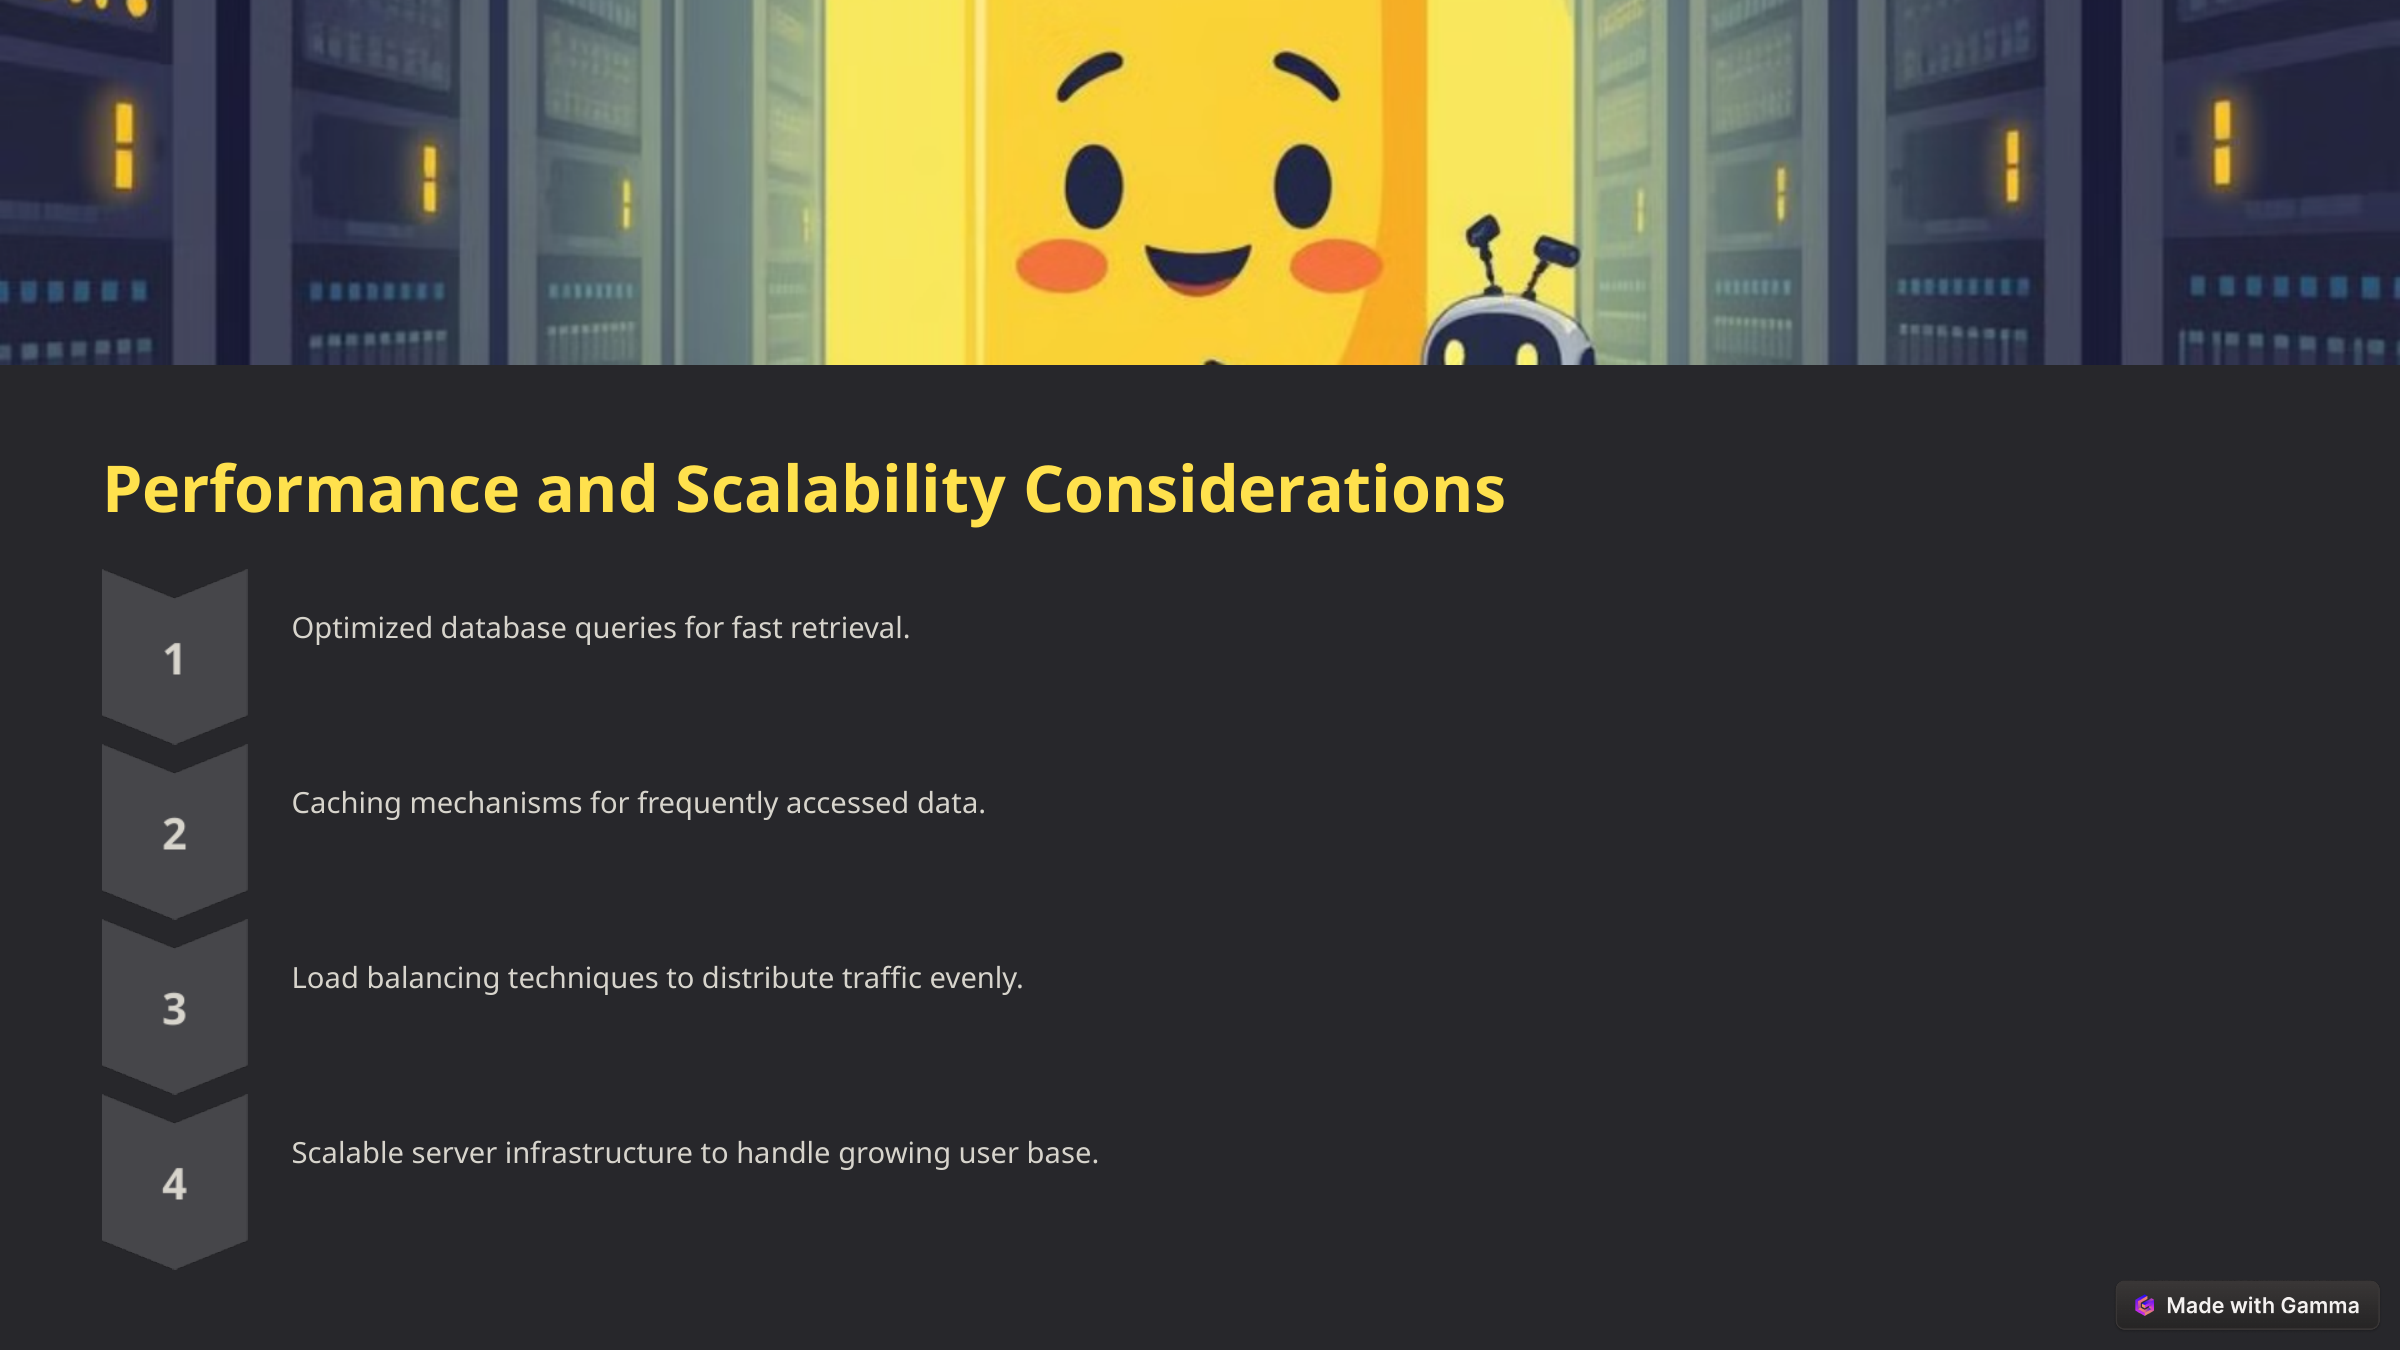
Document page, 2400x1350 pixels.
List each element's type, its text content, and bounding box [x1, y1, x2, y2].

text_box Load balancing techniques to distribute traffic evenly. [291, 948, 2298, 996]
picture [0, 0, 2400, 365]
text_box Scalable server infrastructure to handle growing user base. [291, 1123, 2298, 1171]
picture [102, 569, 248, 1270]
text_box Caching mechanisms for frequently accessed data. [291, 773, 2298, 821]
picture [2106, 1271, 2389, 1339]
text_box Optimized database queries for fast retrieval. [291, 598, 2298, 646]
text_box Performance and Scalability Considerations [102, 444, 1601, 526]
